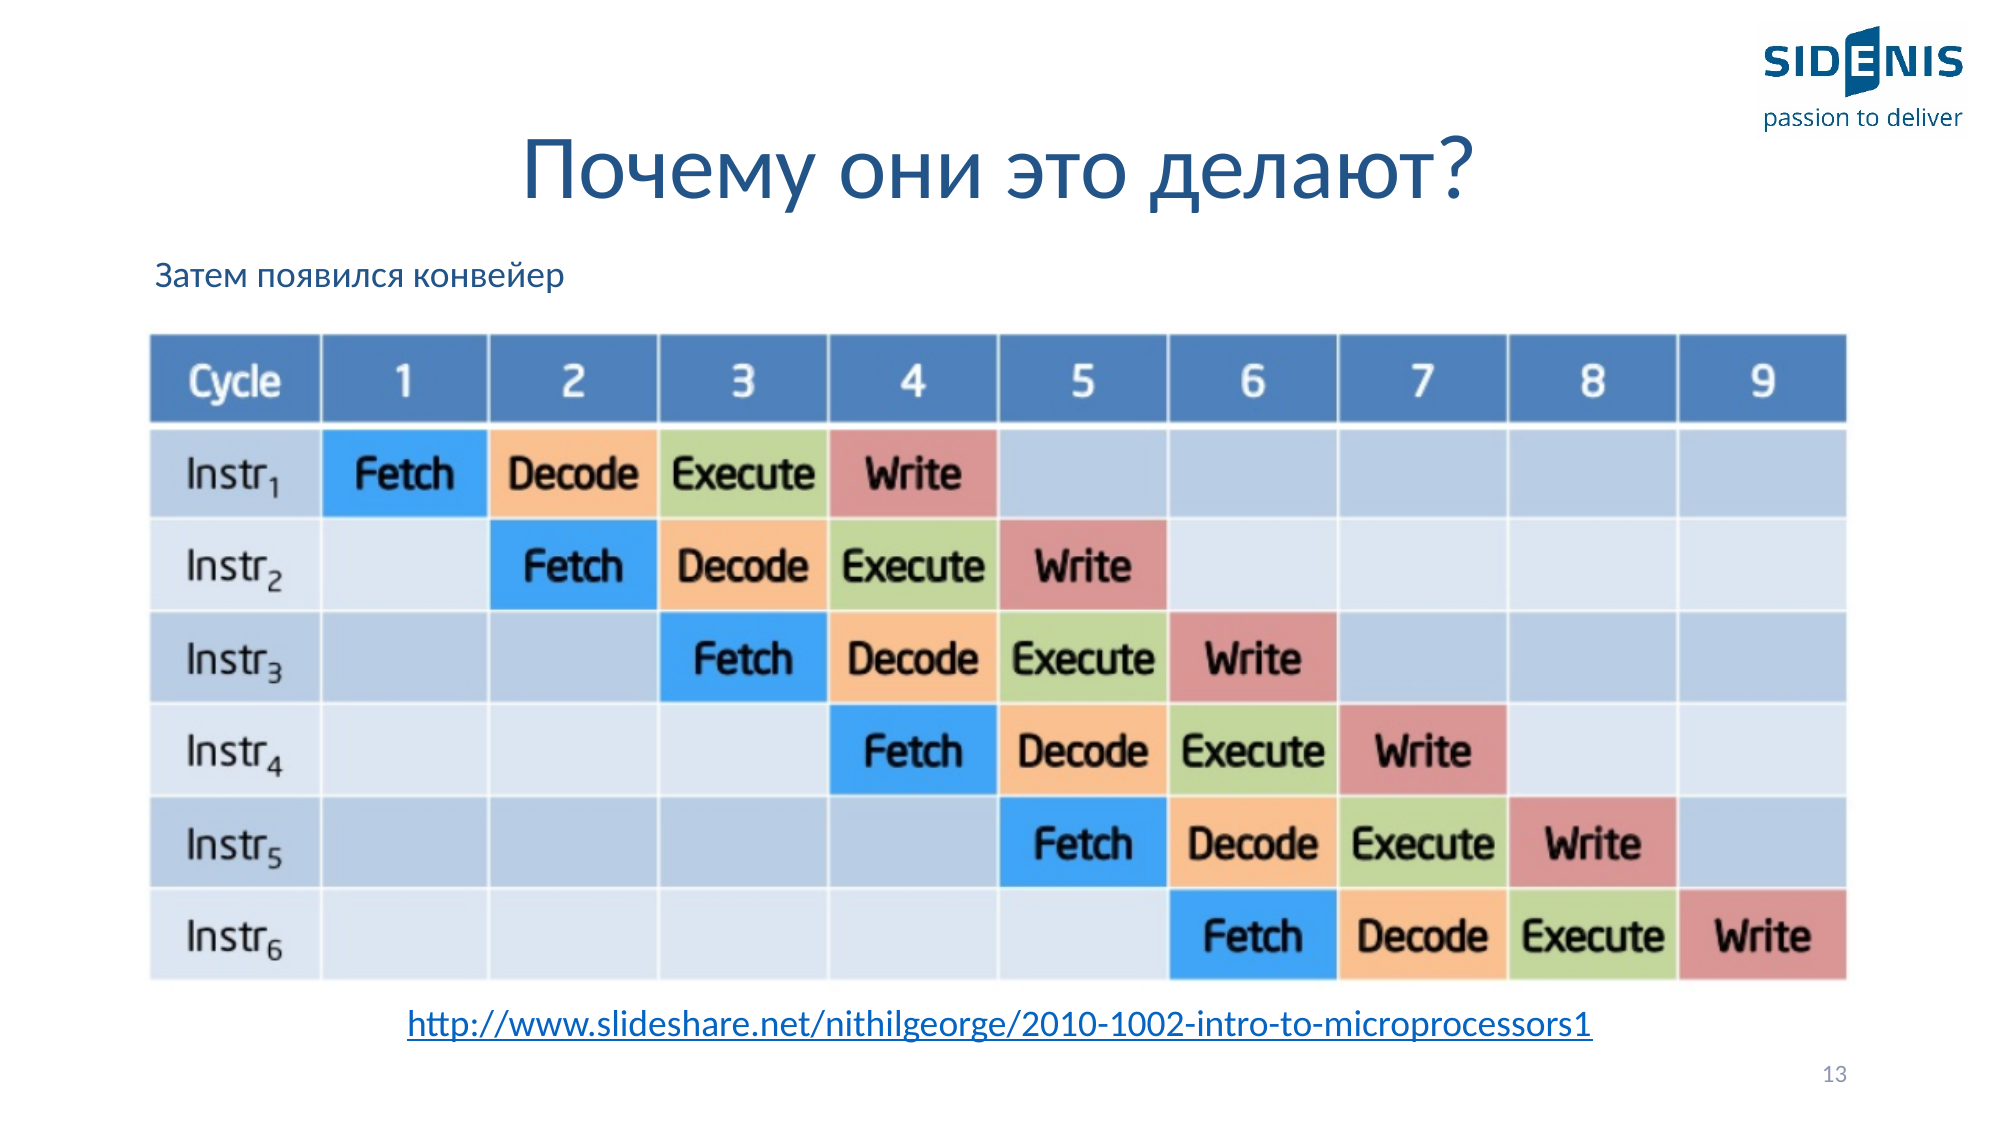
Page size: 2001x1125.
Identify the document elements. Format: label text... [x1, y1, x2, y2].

slide_number 13 [1412, 1042, 1863, 1103]
text_box http://www.slideshare.net/nithilgeorge/2010-1002-intro-to-microprocessors1 [392, 992, 1608, 1051]
title Почему они это делают? [137, 59, 1863, 278]
text_box Затем появился конвейер [140, 242, 581, 303]
picture [144, 328, 1856, 992]
picture [1757, 20, 1968, 139]
